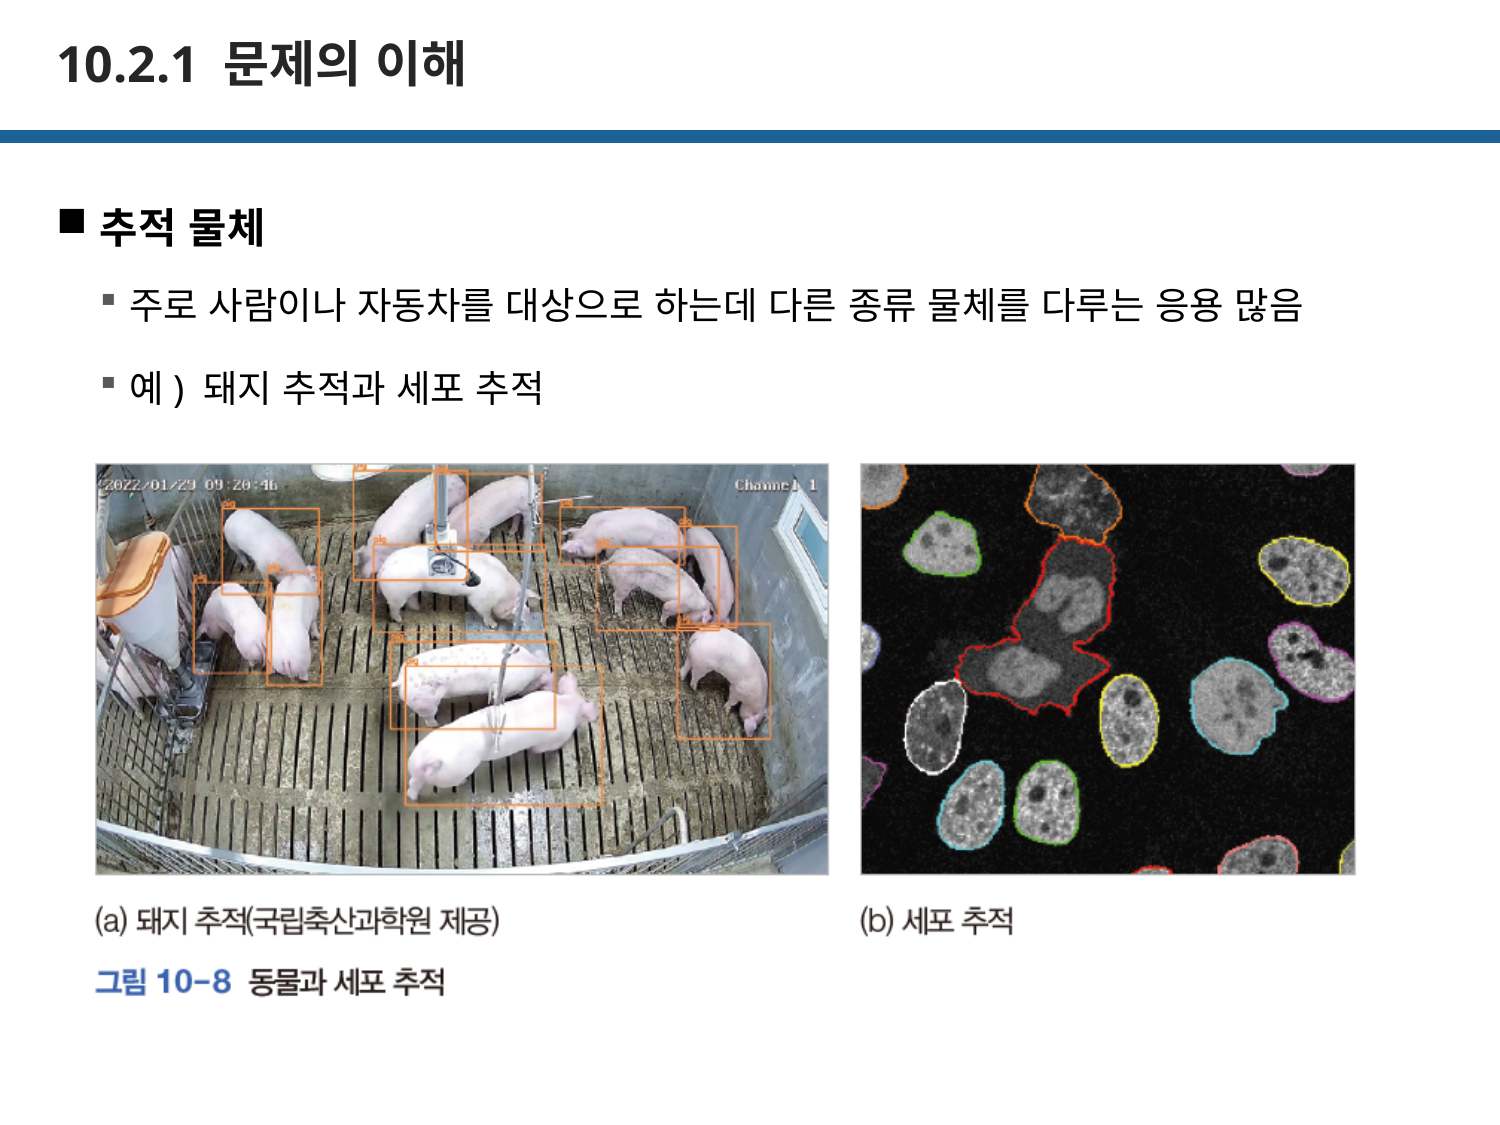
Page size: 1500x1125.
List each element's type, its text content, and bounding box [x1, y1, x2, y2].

list 추적 물체 주로 사람이나 자동차를 대상으로 하는데 다른 종류 물체를 다루는 응용 많음 예) 돼지 추적과 세포 추적 [41, 169, 1459, 1067]
picture [88, 455, 1365, 1006]
title 10.2.1 문제의 이해 [41, 17, 1282, 108]
